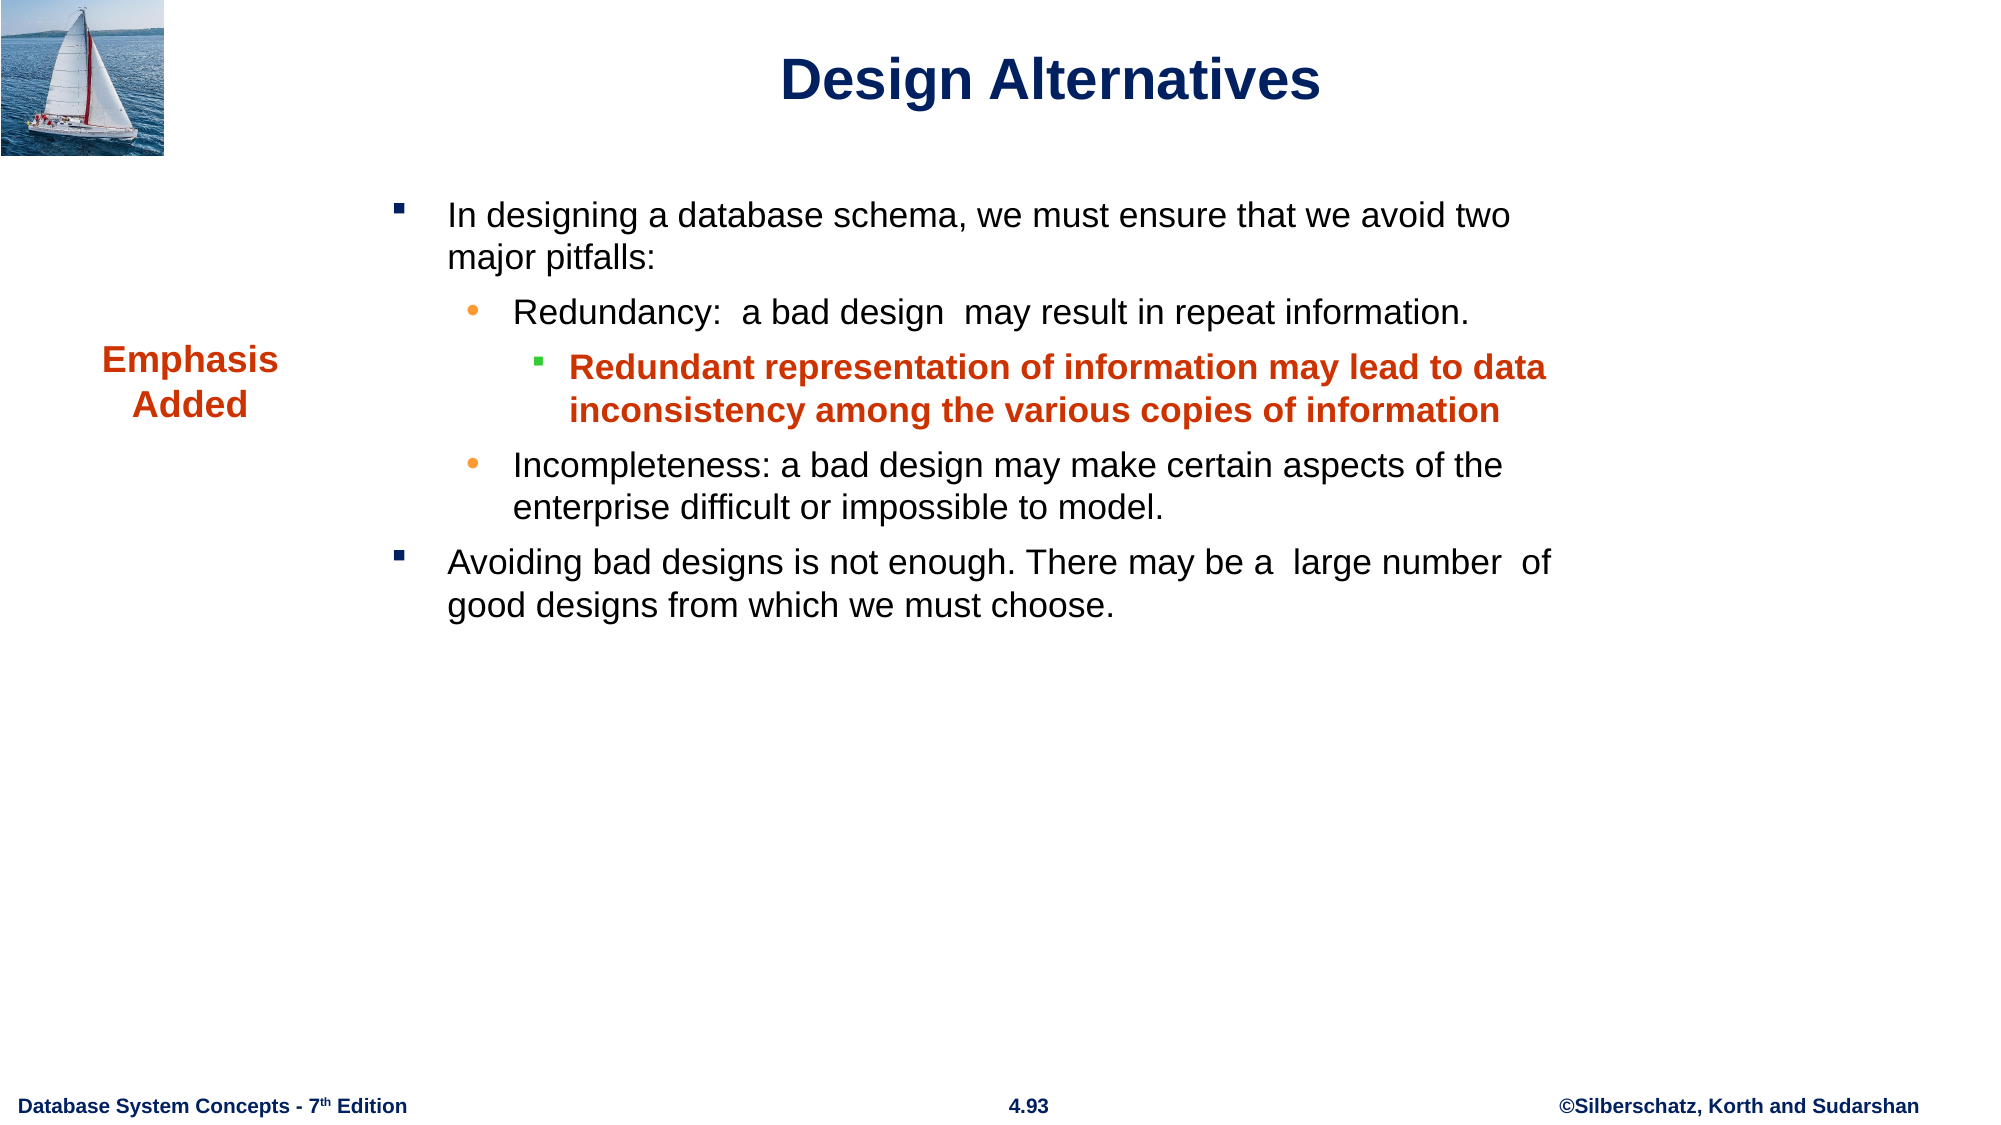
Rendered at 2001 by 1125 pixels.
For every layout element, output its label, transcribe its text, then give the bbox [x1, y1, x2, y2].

title Design Alternatives [167, 18, 1935, 120]
text_box Emphasis Added [86, 327, 294, 432]
list In designing a database schema, we must ensure that we avoid two major pitfalls: Redundancy: a bad design may result in repeat information. Redundant representation of information may lead to data inconsistency among the various copies of information Incompleteness: a bad design may make certain aspects of the enterprise difficult or impossible to model. Avoiding bad designs is not enough. There may be a large number of good designs from which we must choose. [376, 184, 1625, 914]
picture [1, 0, 164, 156]
